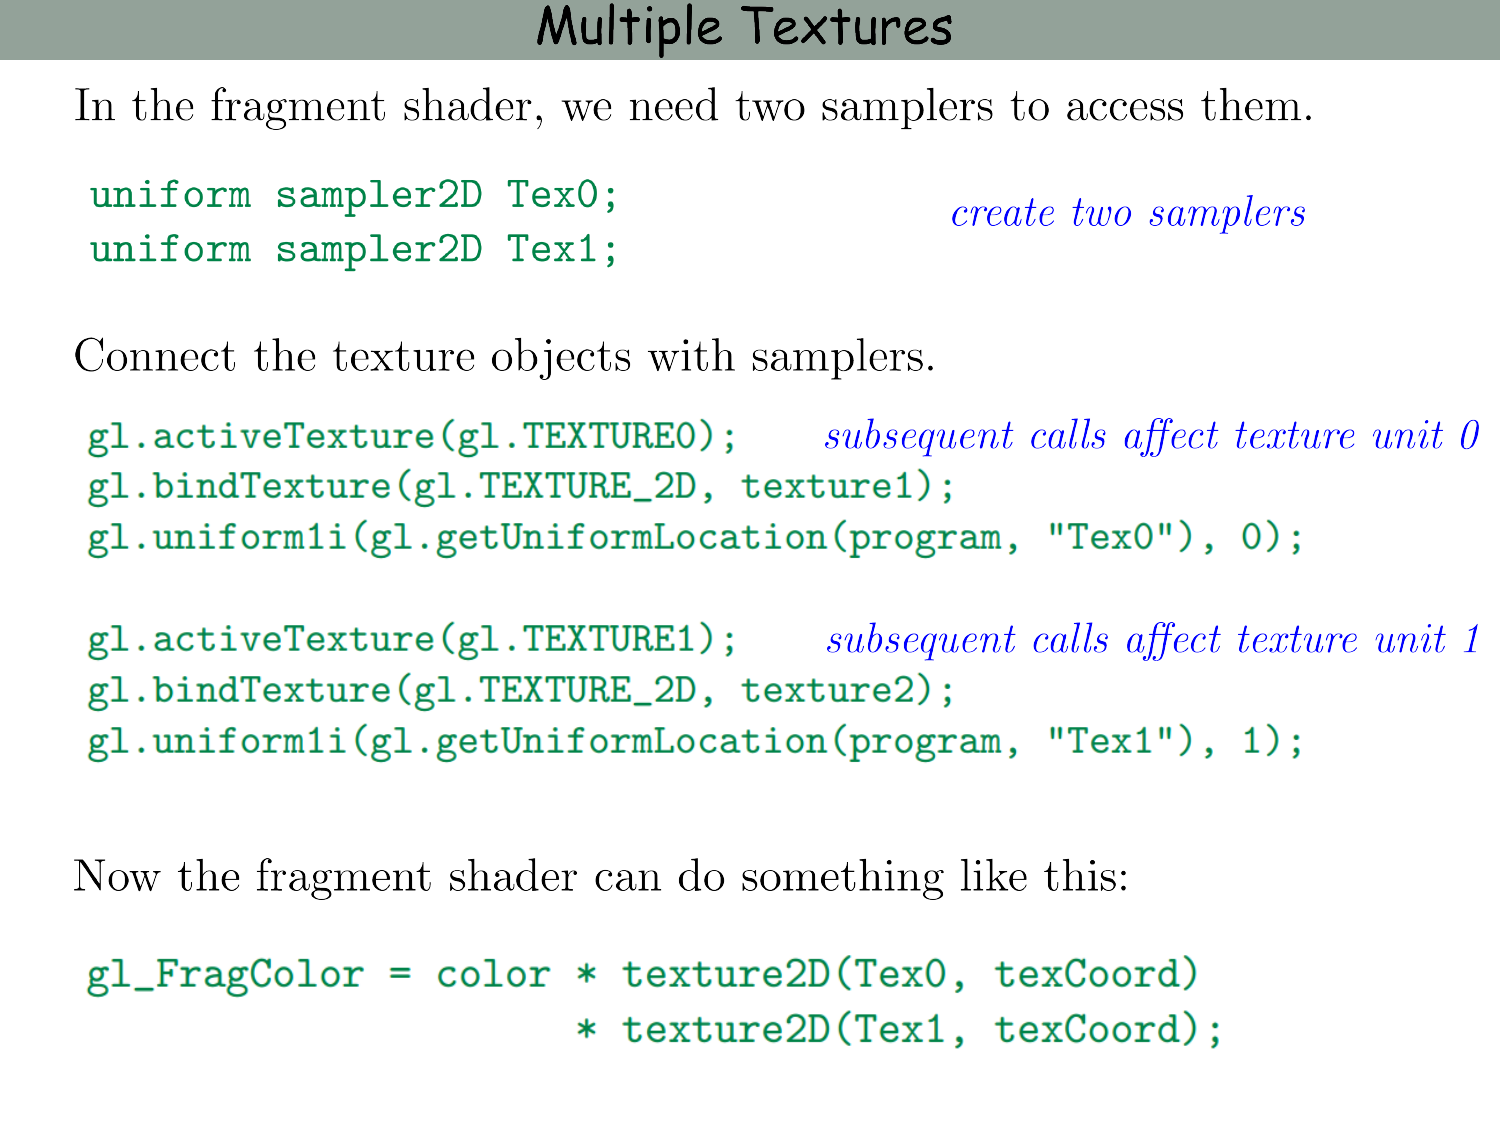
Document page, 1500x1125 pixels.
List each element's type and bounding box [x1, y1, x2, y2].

picture [74, 87, 1311, 130]
picture [83, 412, 1480, 769]
picture [80, 172, 626, 276]
picture [952, 195, 1305, 234]
picture [74, 857, 1127, 901]
picture [74, 337, 933, 380]
picture [83, 949, 1226, 1056]
picture [537, 3, 953, 58]
